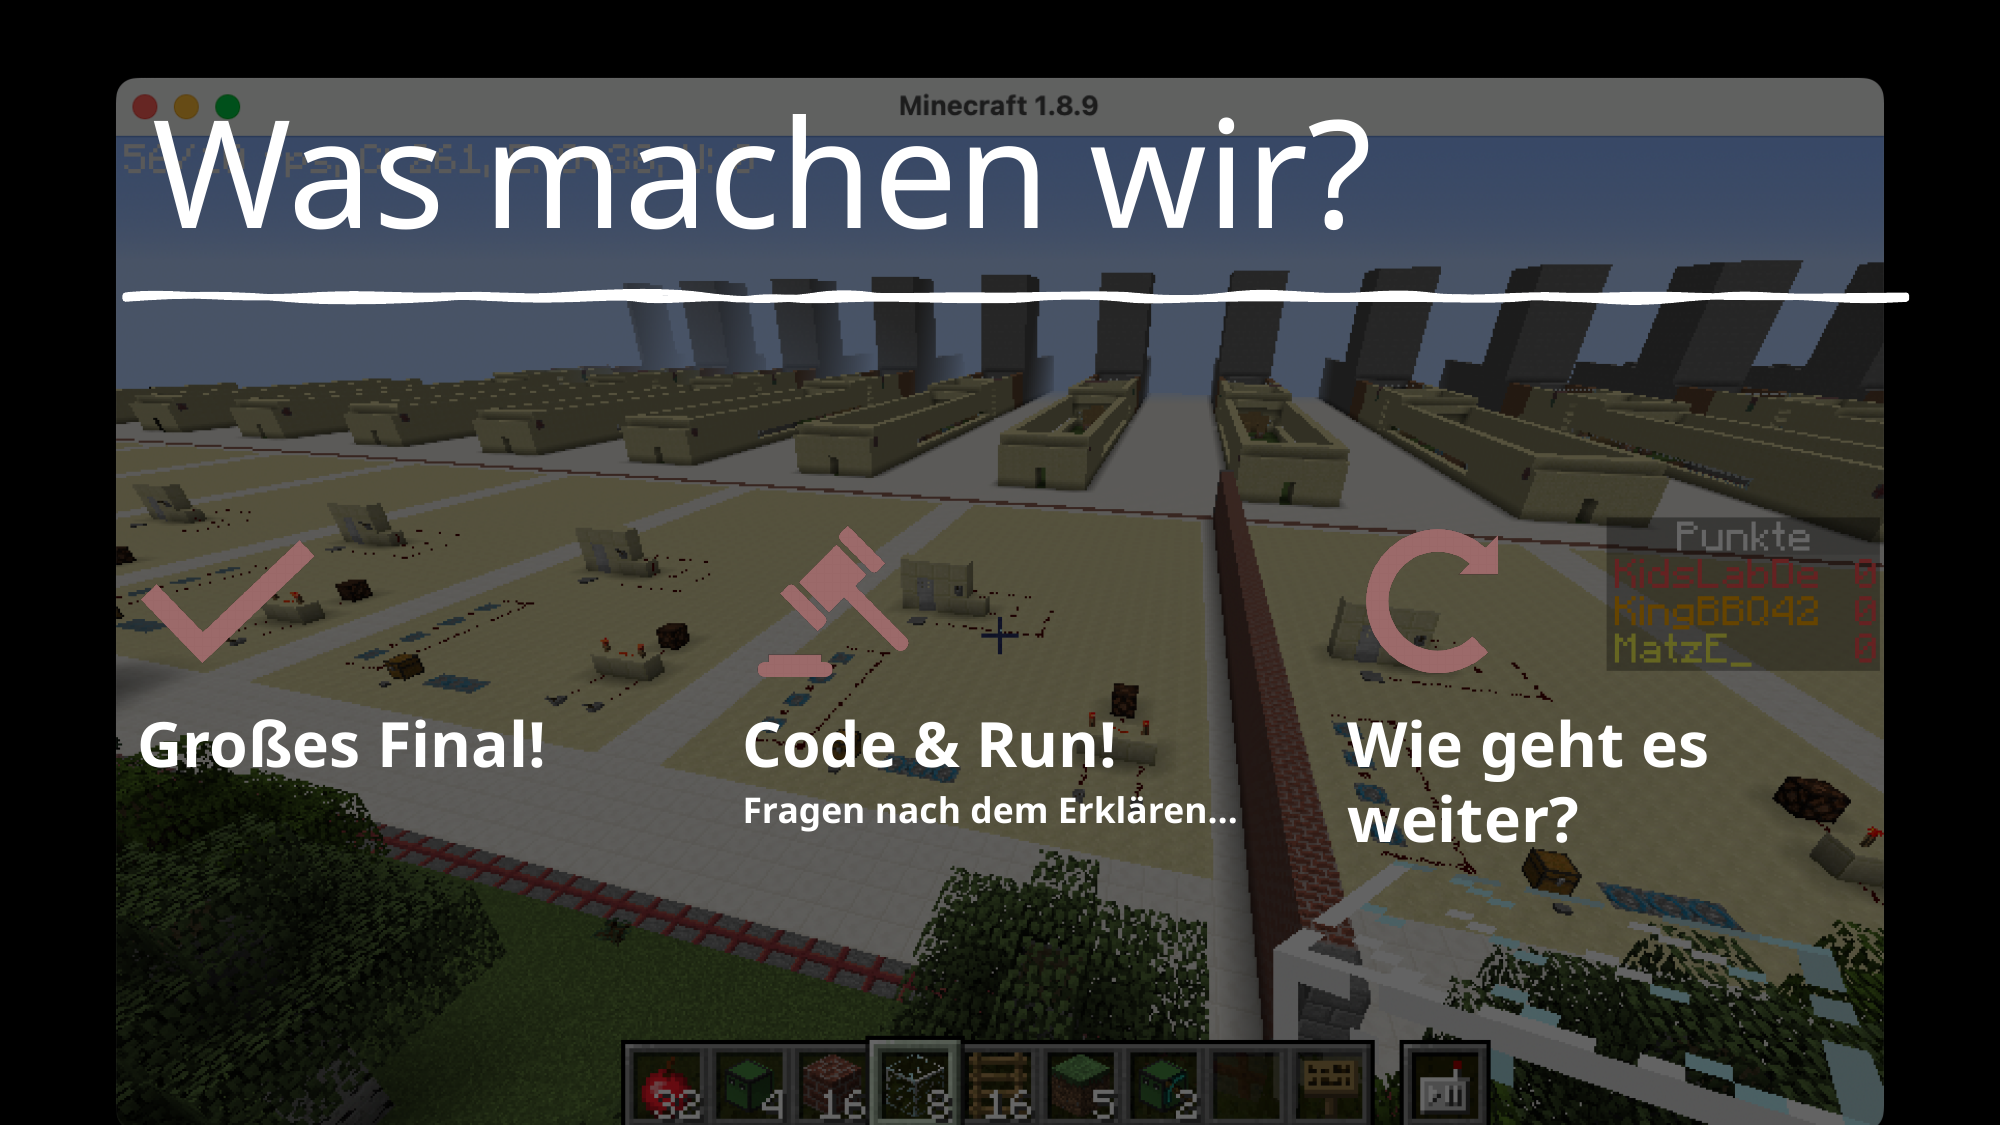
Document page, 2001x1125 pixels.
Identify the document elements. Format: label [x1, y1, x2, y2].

list [137, 328, 1863, 1014]
picture [0, 0, 2000, 1125]
